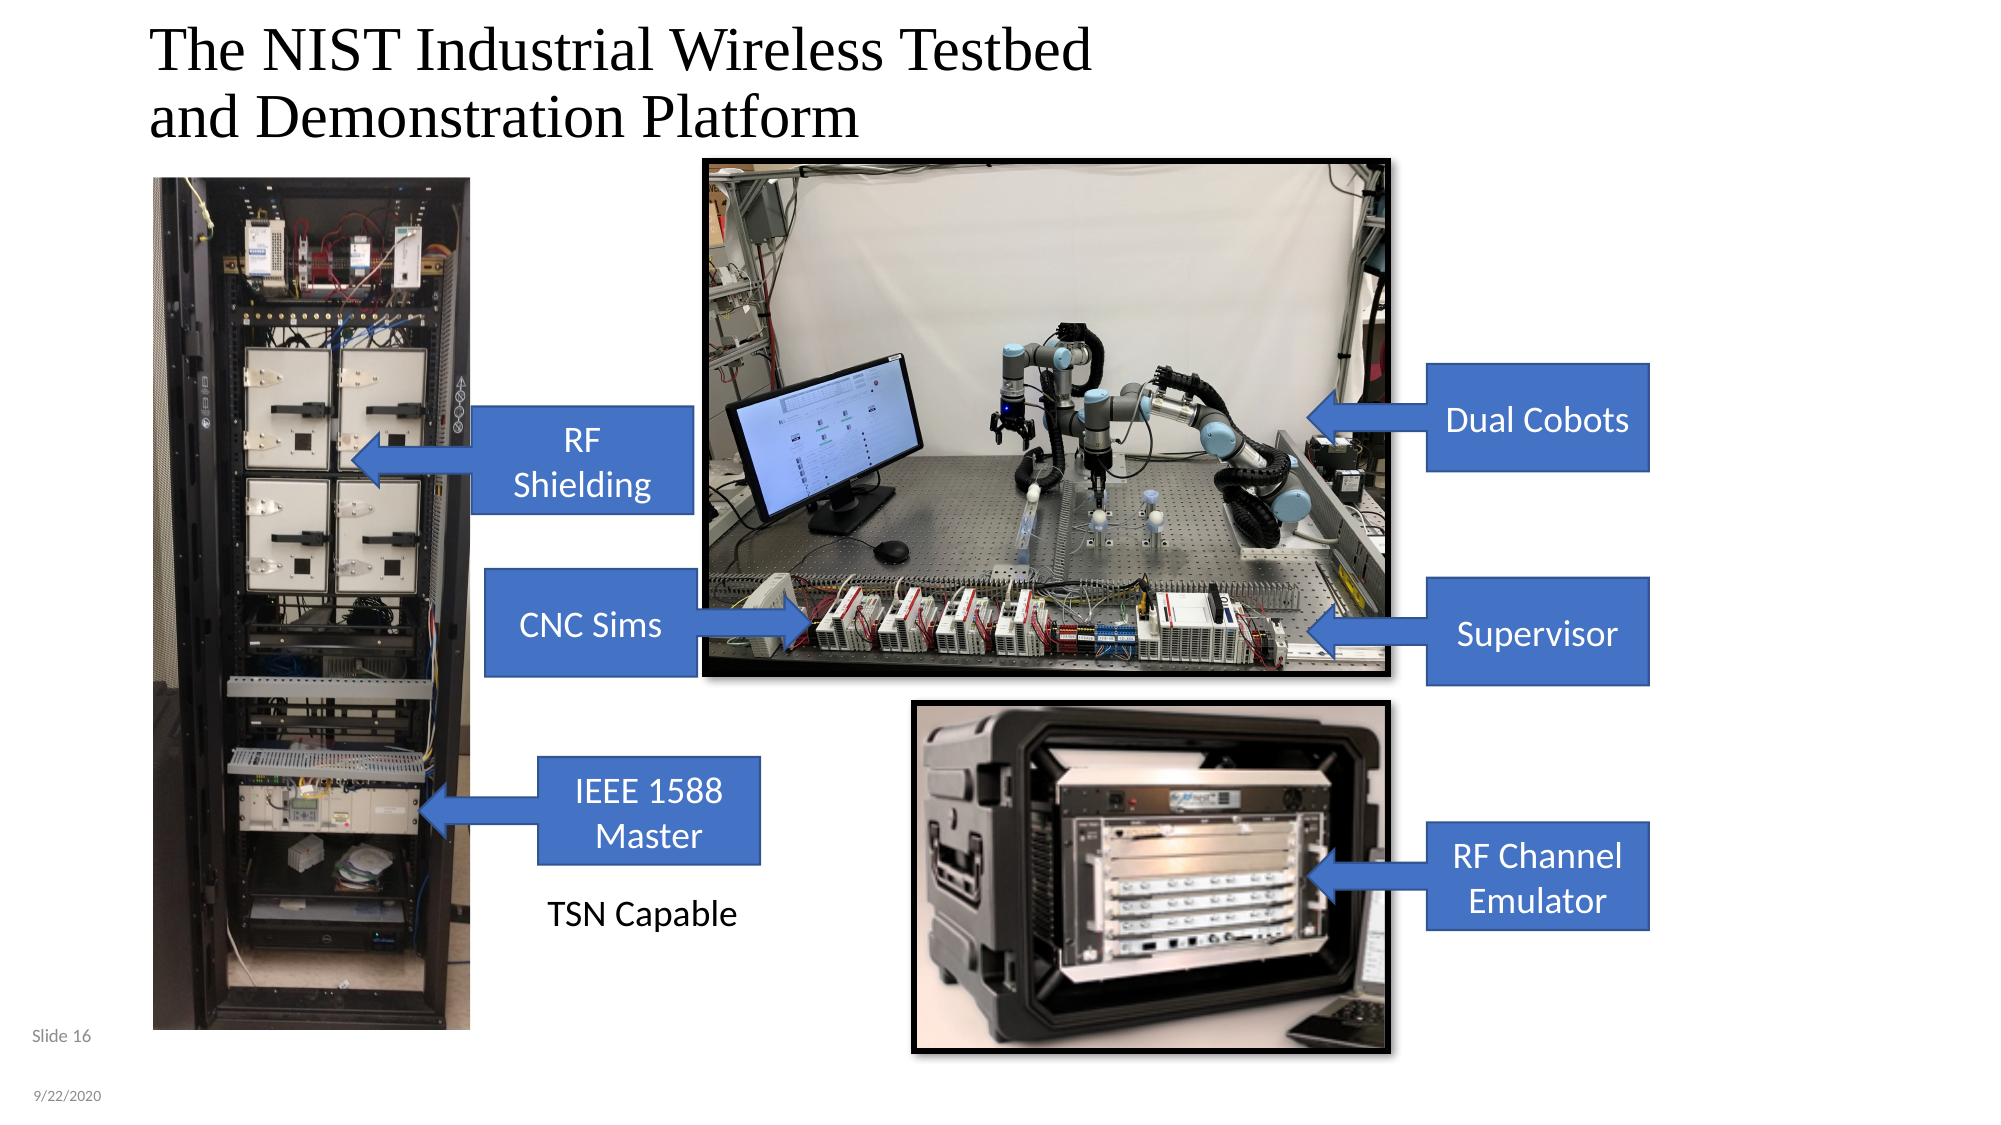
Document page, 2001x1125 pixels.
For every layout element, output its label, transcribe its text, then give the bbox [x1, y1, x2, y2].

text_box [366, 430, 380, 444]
text_box Dual Cobots [1385, 362, 1650, 473]
text_box TSN Capable [509, 881, 776, 942]
text_box RF Channel Emulator [1385, 821, 1650, 932]
picture [0, 164, 1385, 1029]
text_box Supervisor [1385, 576, 1650, 687]
picture [916, 705, 1385, 1048]
text_box RF Shielding [470, 405, 695, 444]
text_box IEEE 1588 Master [417, 755, 762, 866]
title The NIST Industrial Wireless Testbed and Demonstration Platform [134, 8, 1860, 159]
